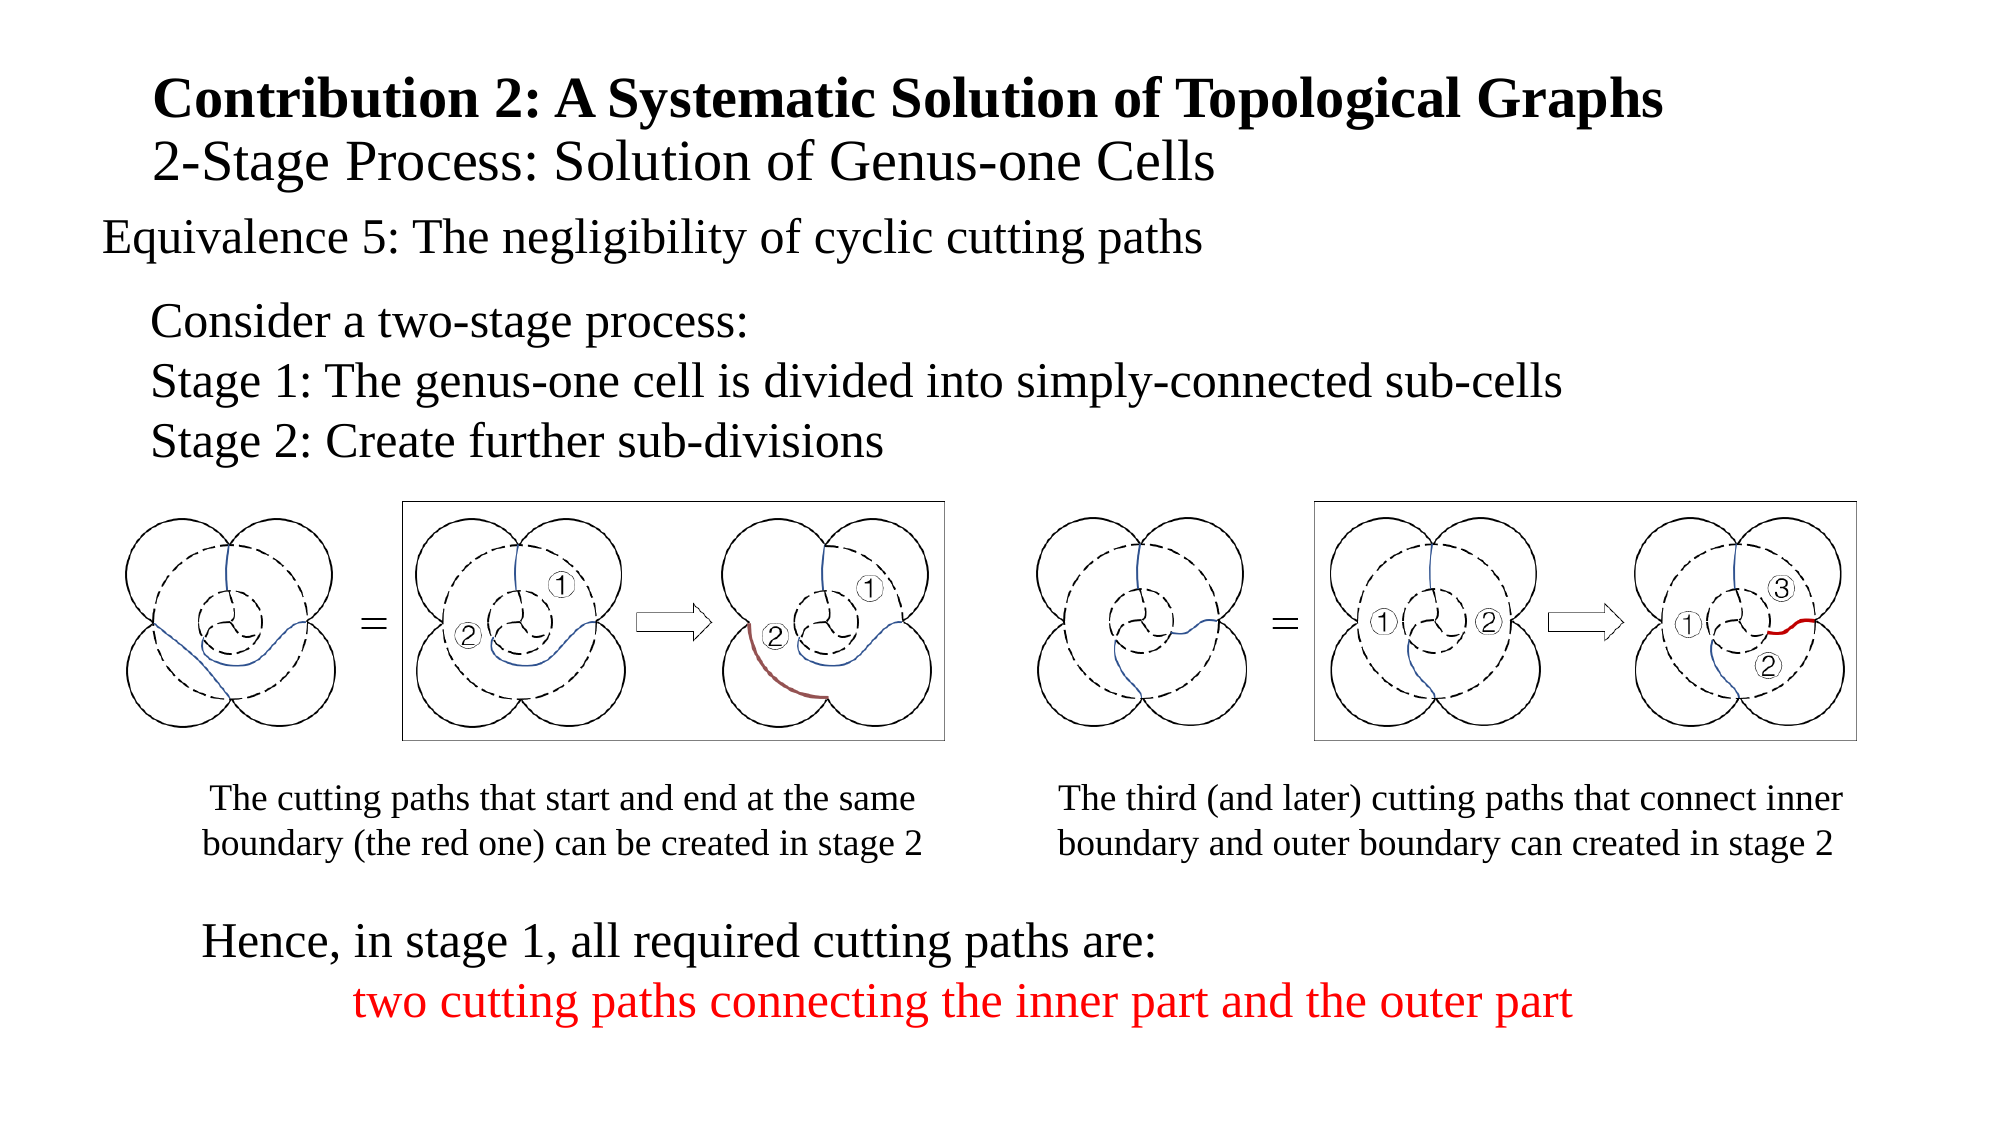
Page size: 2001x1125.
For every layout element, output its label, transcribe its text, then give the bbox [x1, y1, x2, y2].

text_box Consider a two-stage process: Stage 1: The genus-one cell is divided into simply-connected sub-cells Stage 2: Create further sub-divisions [135, 279, 1579, 475]
picture [125, 501, 945, 741]
title Contribution 2: A Systematic Solution of Topological Graphs 2-Stage Process: Solution of Genus-one Cells [137, 59, 1863, 206]
list Equivalence 5: The negligibility of cyclic cutting paths [86, 202, 1653, 290]
text_box The third (and later) cutting paths that connect inner boundary and outer boundary can created in stage 2 [1033, 765, 1860, 871]
text_box The cutting paths that start and end at the same boundary (the red one) can be created in stage 2 [163, 765, 964, 871]
picture [1036, 501, 1857, 741]
text_box Hence, in stage 1, all required cutting paths are: two cutting paths connecting the inner part and the outer part [186, 900, 1740, 1036]
